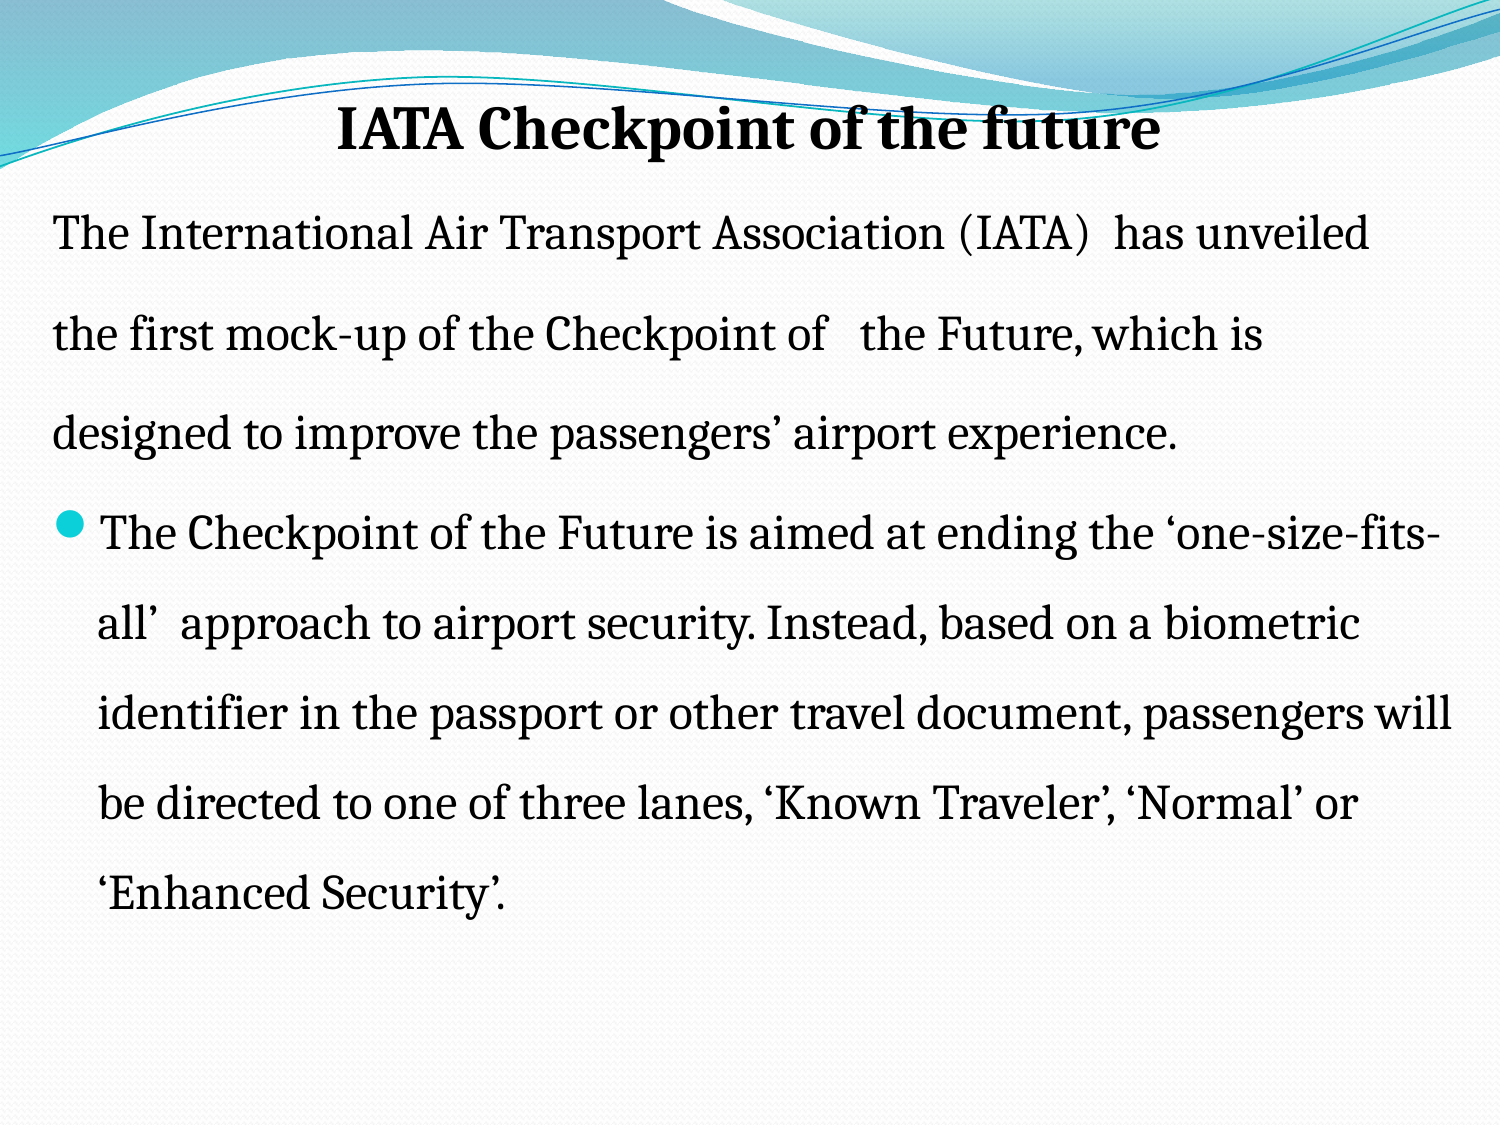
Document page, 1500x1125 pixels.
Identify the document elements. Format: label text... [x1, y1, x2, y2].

title IATA Checkpoint of the future [75, 45, 1425, 162]
list The International Air Transport Association (IATA) has unveiled the first mock-up of the Checkpoint of the Future, which is designed to improve the passengers’ airport experience. The Checkpoint of the Future is aimed at ending the ‘one-size-fits-all’ approach to airport security. Instead, based on a biometric identifier in the passport or other travel document, passengers will be directed to one of three lanes, ‘Known Traveler’, ‘Normal’ or ‘Enhanced Security’. [37, 162, 1475, 1025]
